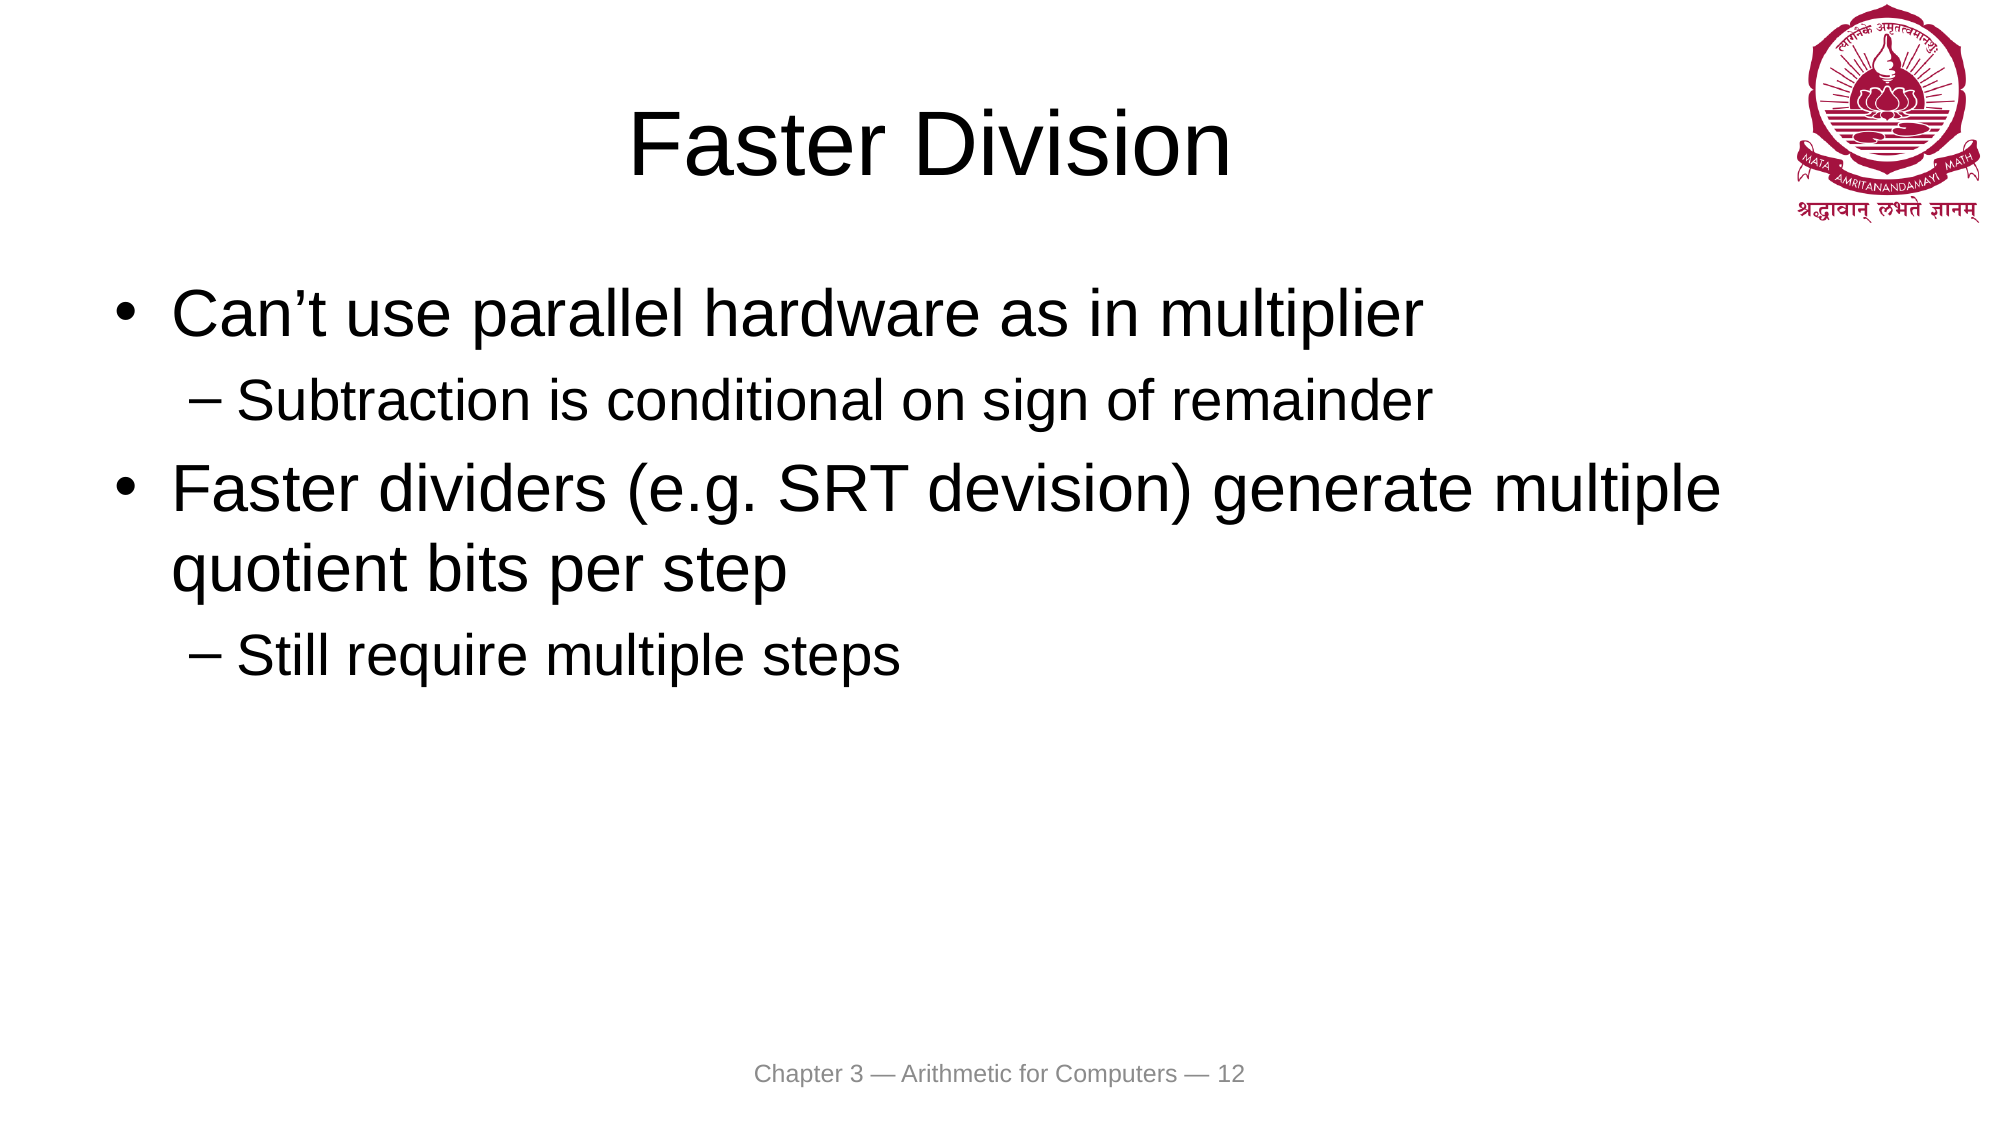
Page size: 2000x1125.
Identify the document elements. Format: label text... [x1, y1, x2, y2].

list Can’t use parallel hardware as in multiplier Subtraction is conditional on sign of remainder Faster dividers (e.g. SRT devision) generate multiple quotient bits per step Still require multiple steps [99, 262, 1900, 1005]
title Faster Division [99, 45, 1763, 233]
footer Chapter 3 — Arithmetic for Computers — 12 [683, 1042, 1317, 1103]
picture [1776, 1, 2000, 225]
